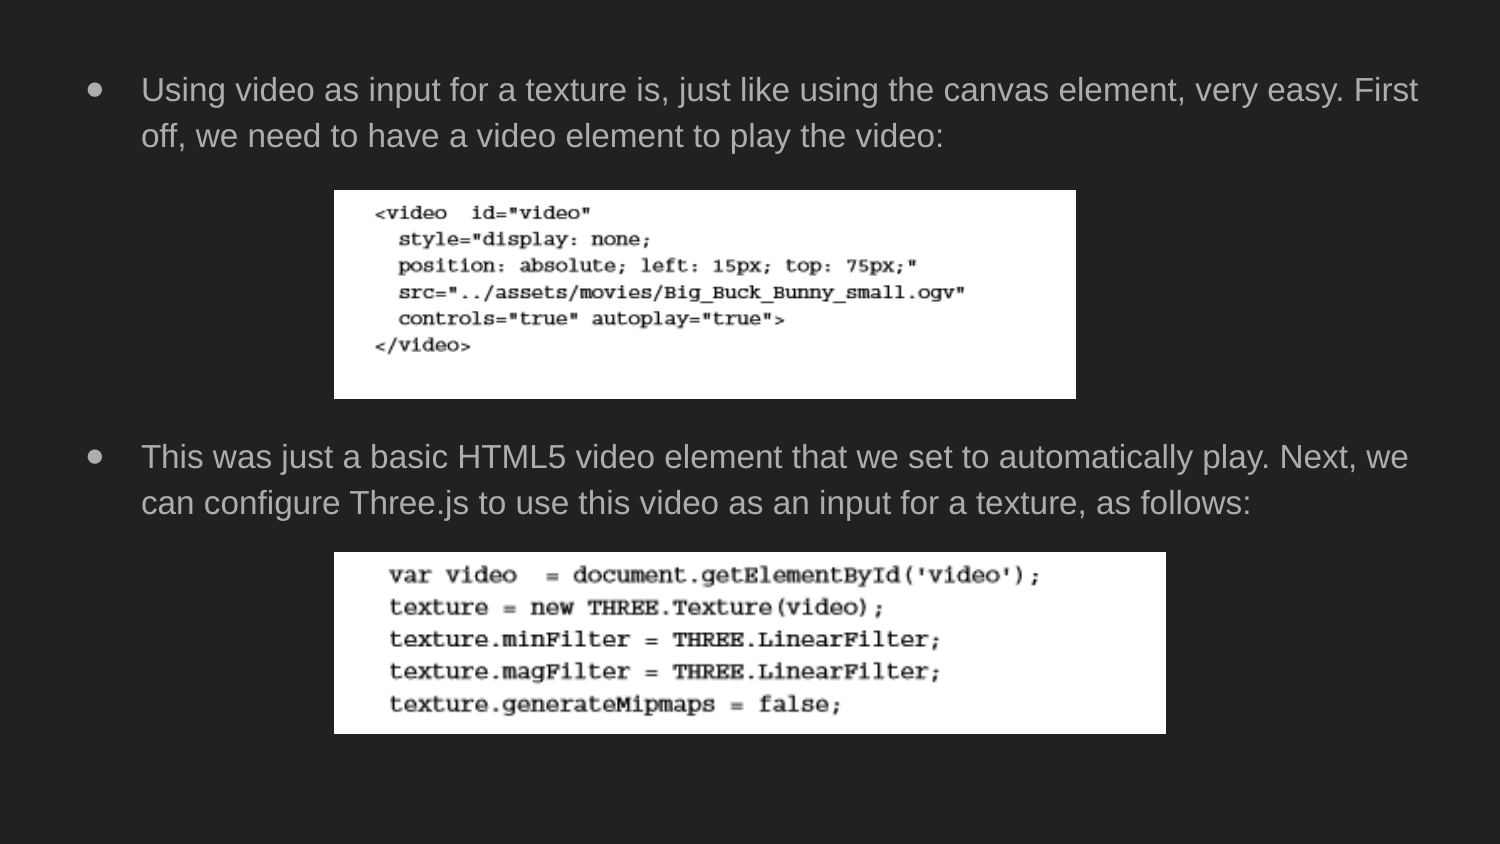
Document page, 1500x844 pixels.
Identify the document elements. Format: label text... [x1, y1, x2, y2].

picture [333, 190, 1076, 399]
picture [333, 552, 1167, 734]
list Using video as input for a texture is, just like using the canvas element, very easy. First off, we need to have a video element to play the video: This was just a basic HTML5 video element that we set to automatically play. Next, we can configure Three.js to use this video as an input for a texture, as follows: [51, 47, 1449, 750]
